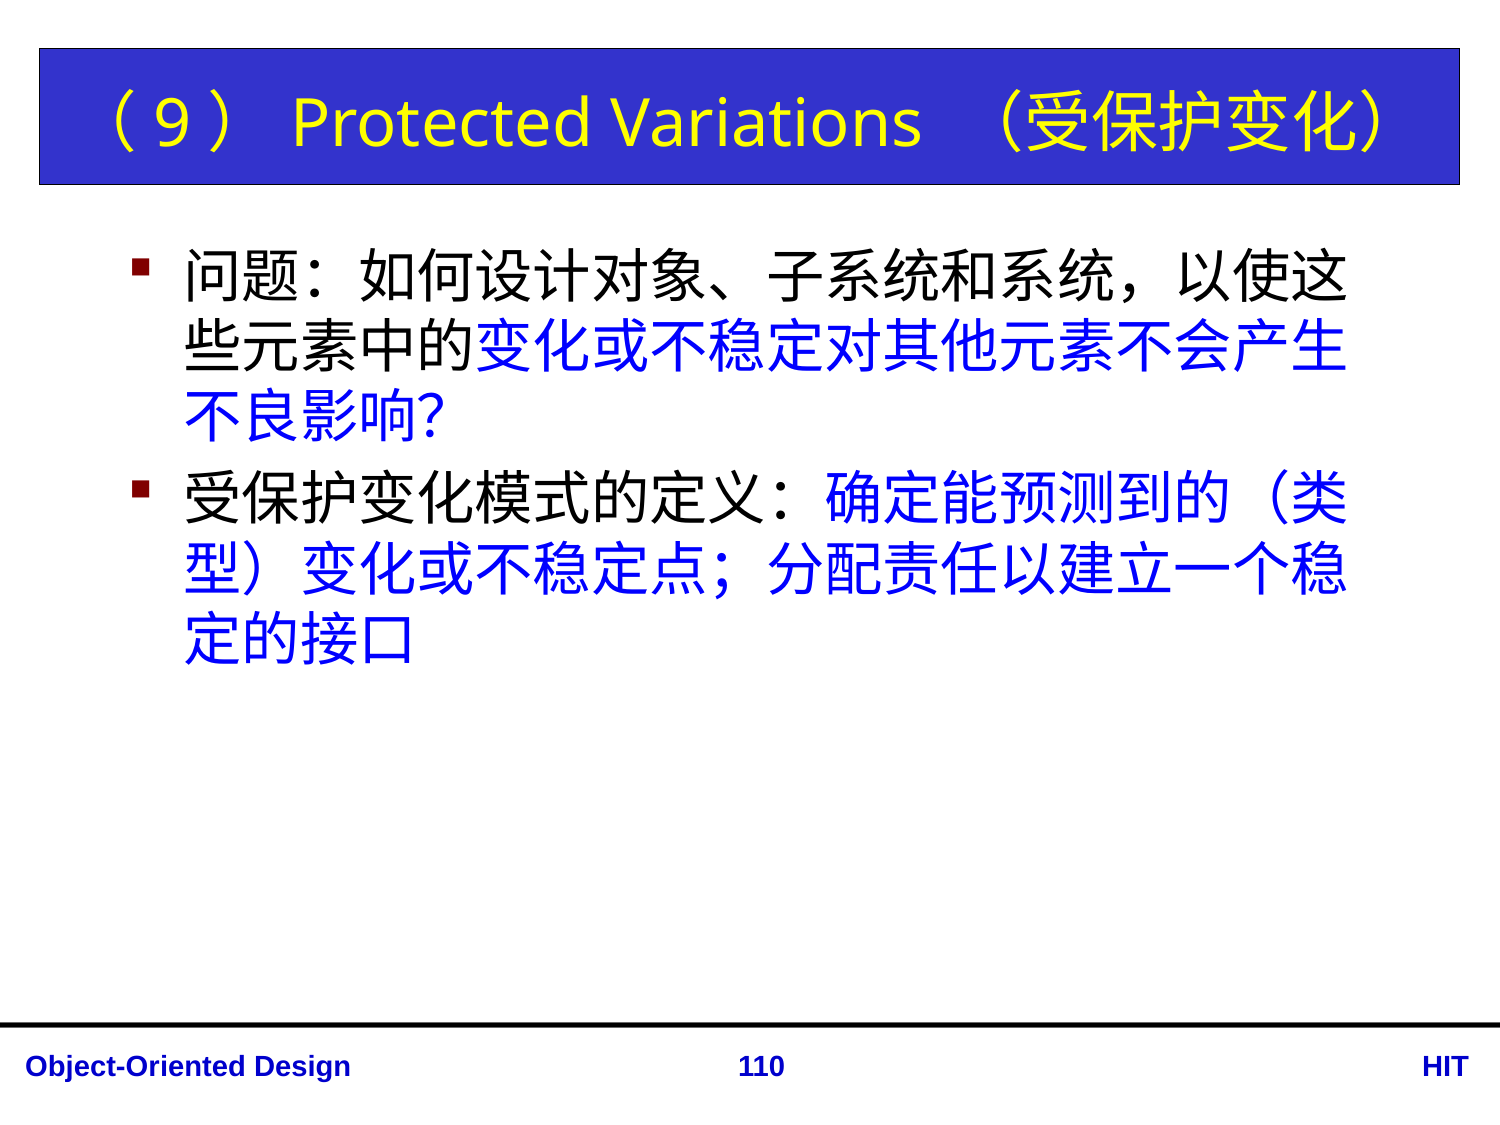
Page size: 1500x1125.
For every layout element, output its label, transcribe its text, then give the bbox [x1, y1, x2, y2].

list 问题：如何设计对象、子系统和系统，以使这些元素中的变化或不稳定对其他元素不会产生不良影响？ 受保护变化模式的定义：确定能预测到的（类型）变化或不稳定点；分配责任以建立一个稳定的接口 [111, 231, 1412, 941]
title （9）Protected Variations （受保护变化） [38, 54, 1457, 185]
